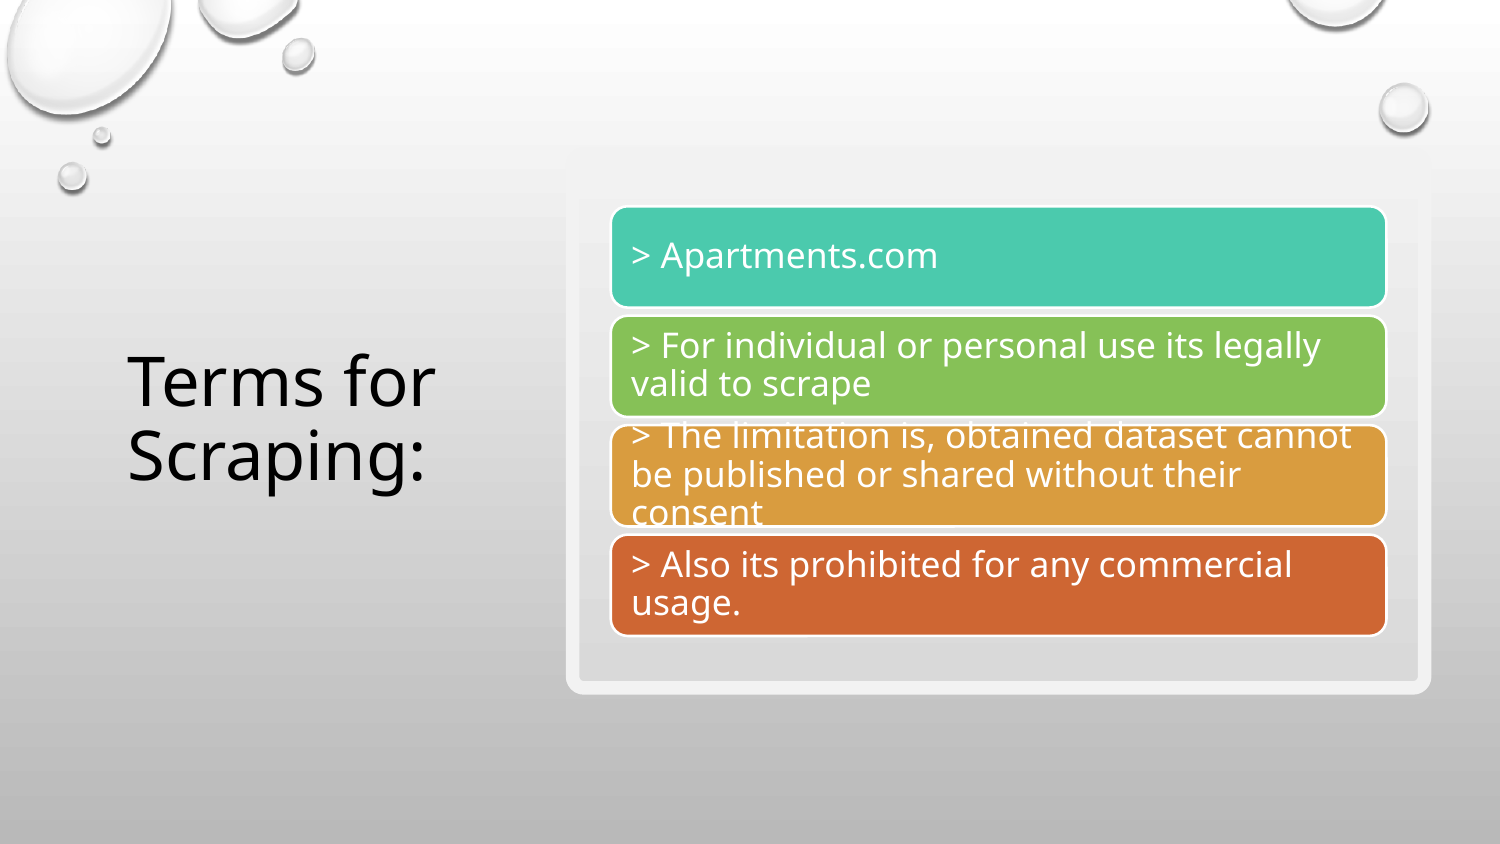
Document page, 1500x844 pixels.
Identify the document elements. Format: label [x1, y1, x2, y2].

text_box [610, 199, 1387, 643]
picture [0, 0, 1500, 844]
